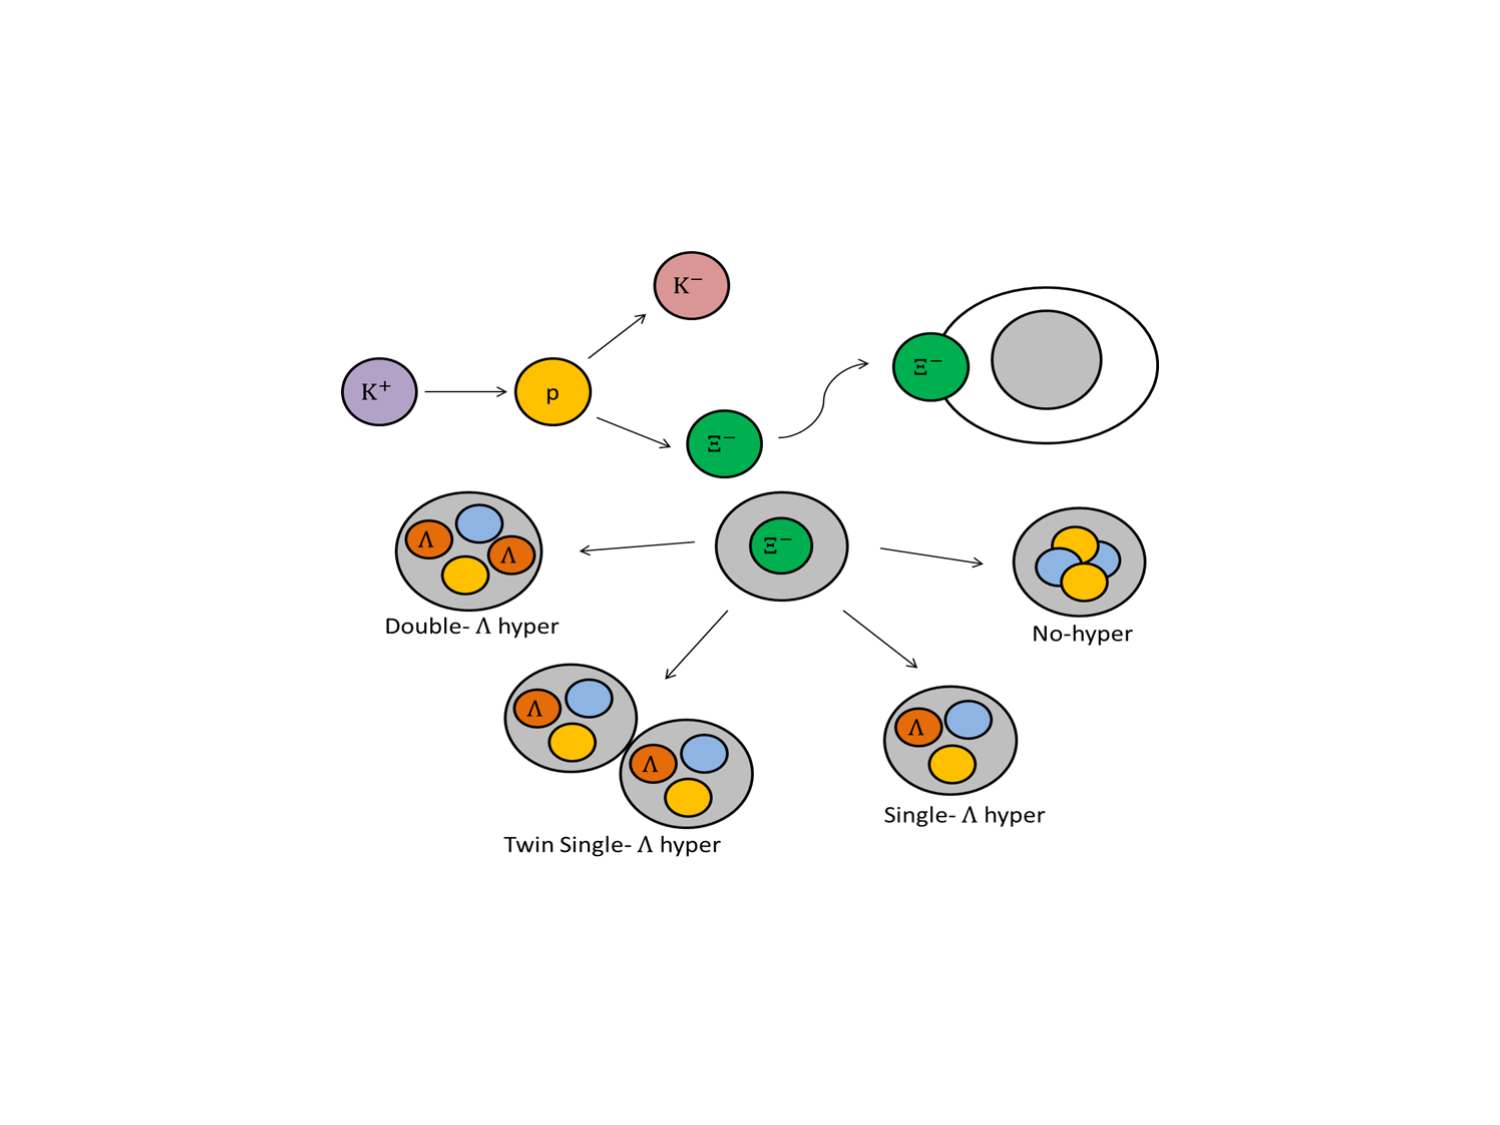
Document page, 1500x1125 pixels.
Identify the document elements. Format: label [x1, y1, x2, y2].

picture [341, 251, 1159, 874]
